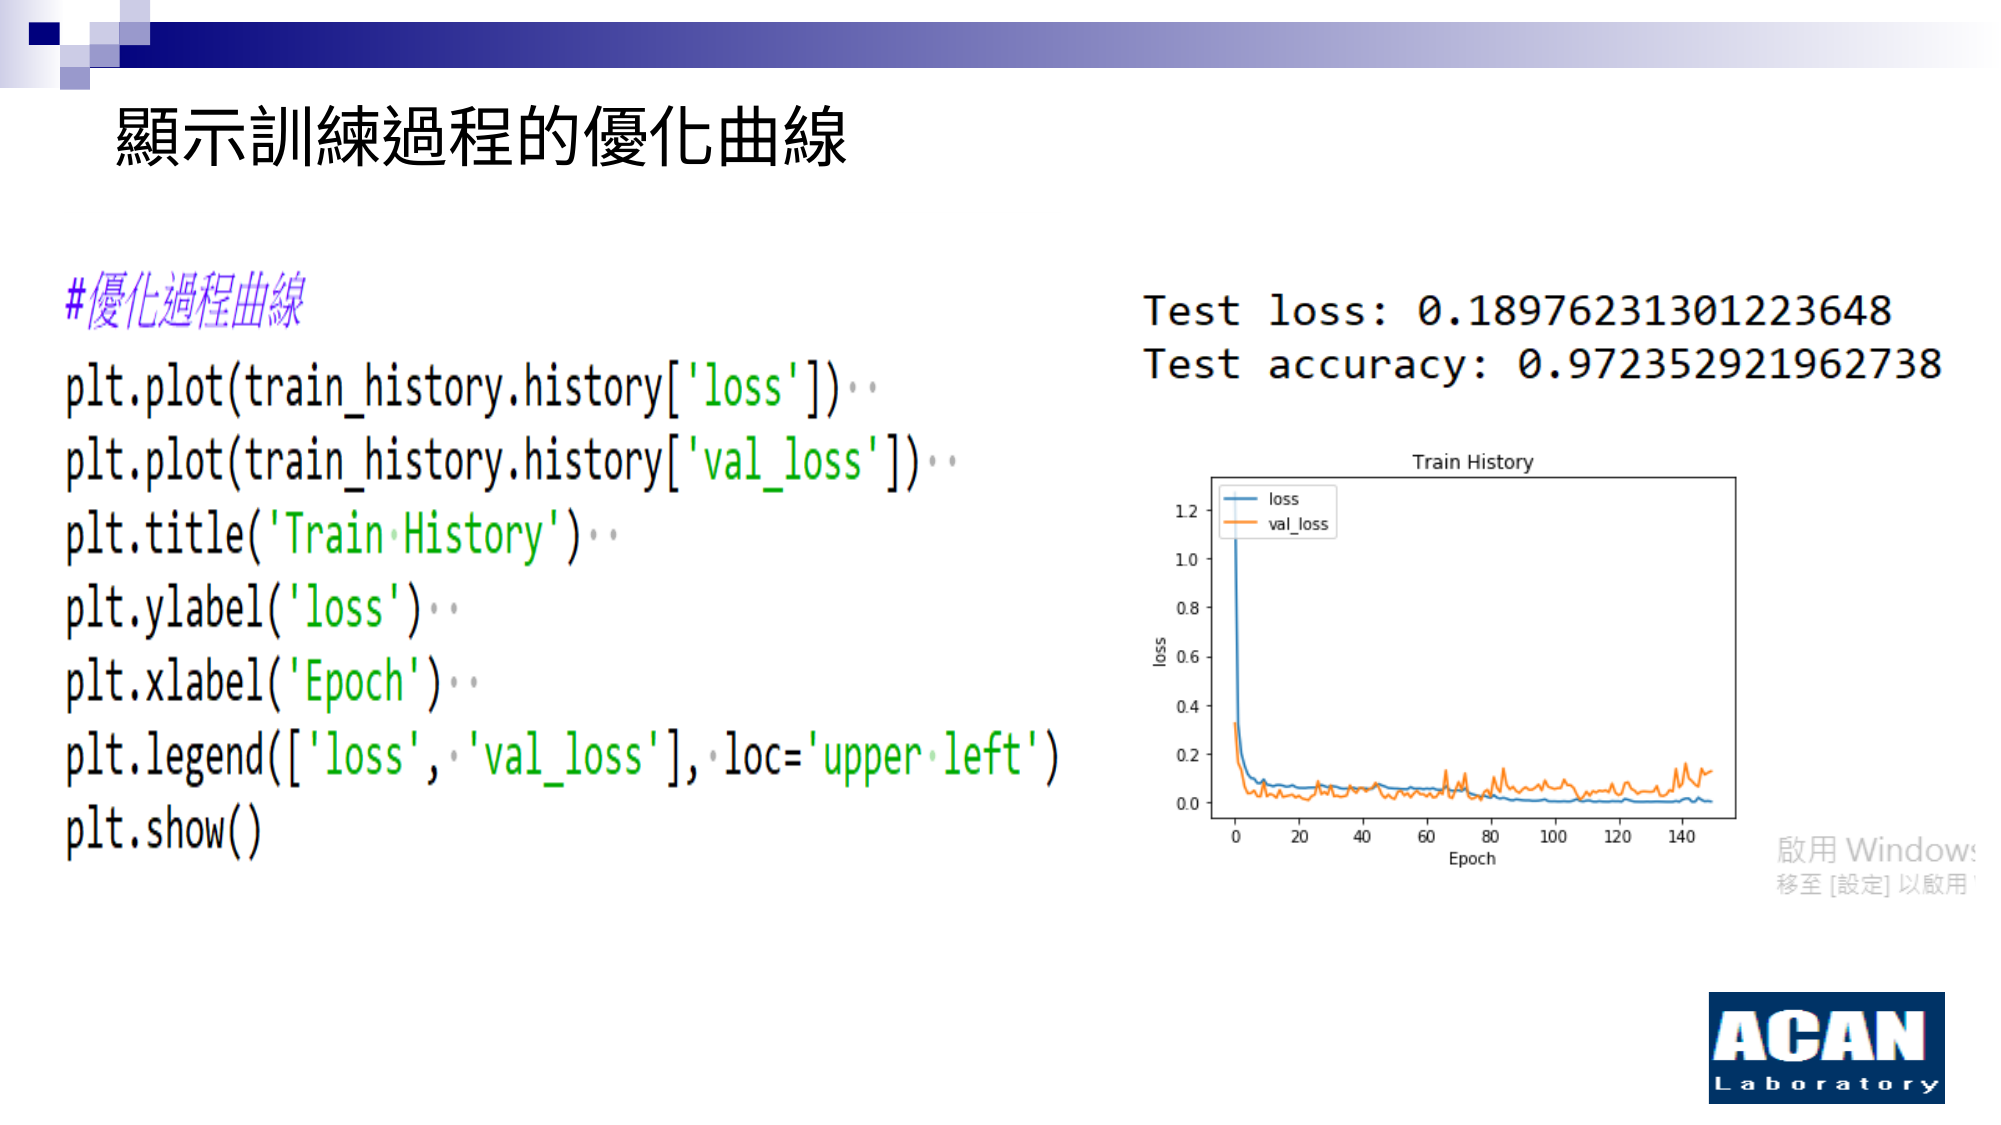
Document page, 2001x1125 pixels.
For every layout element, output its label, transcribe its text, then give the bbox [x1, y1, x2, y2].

picture [1136, 280, 1976, 908]
picture [64, 210, 1061, 908]
title 顯示訓練過程的優化曲線 [99, 74, 1901, 195]
